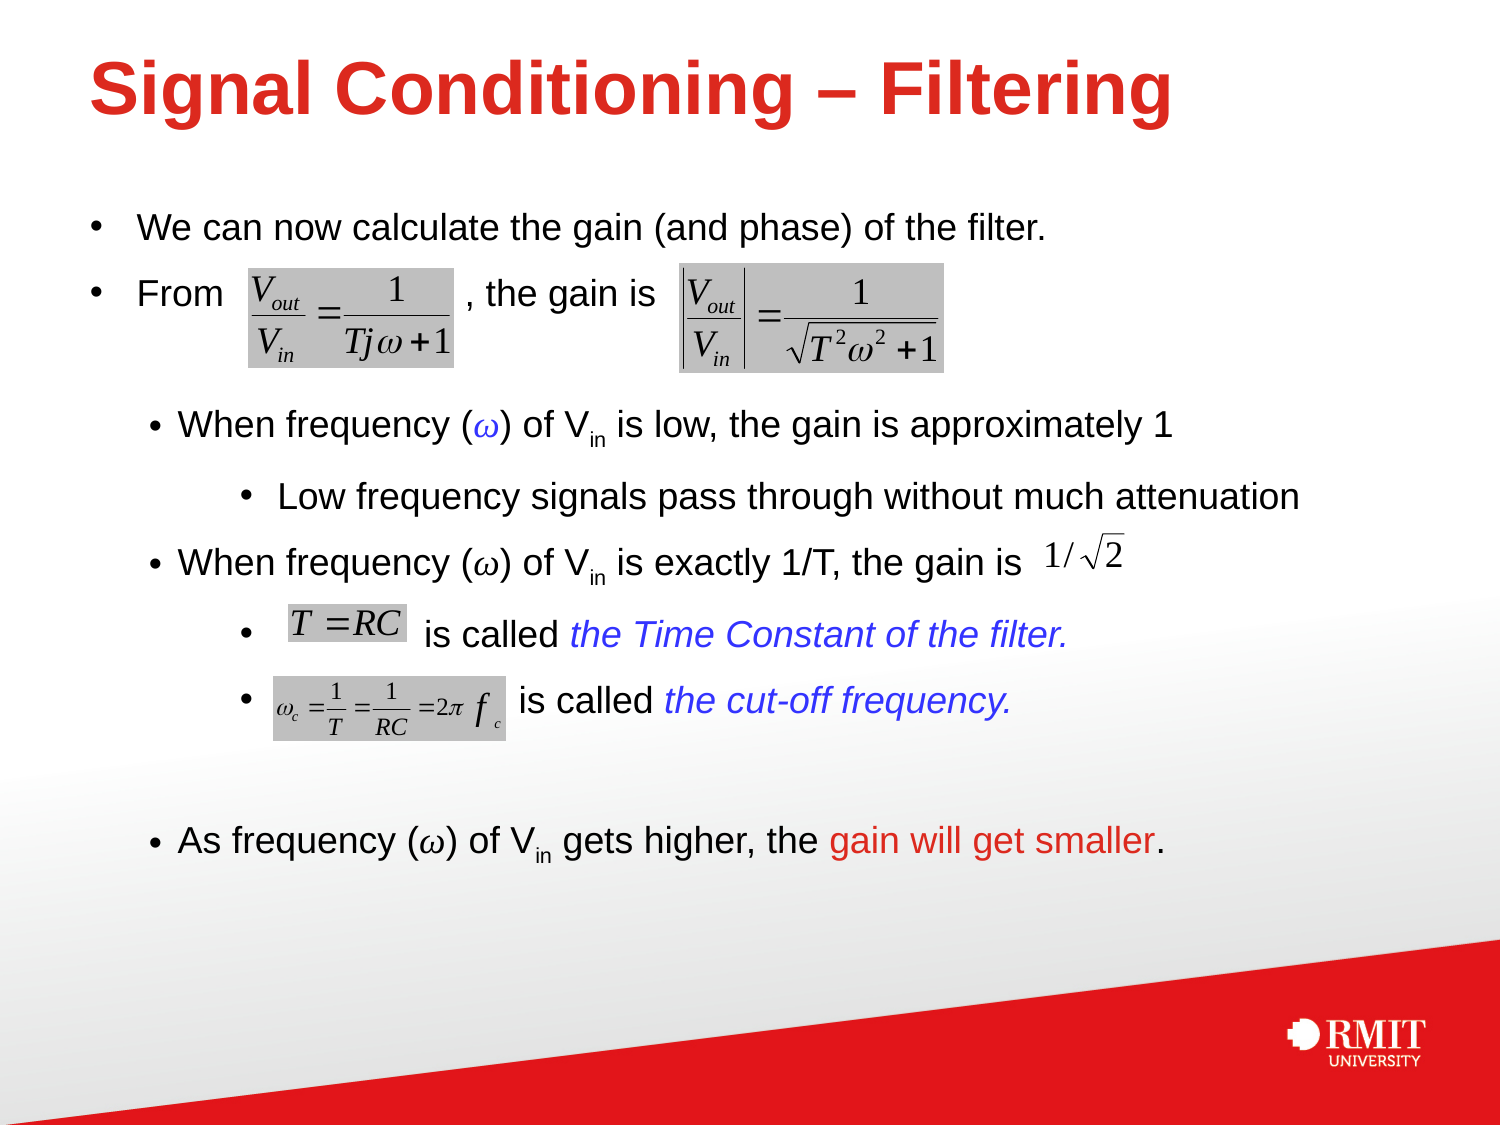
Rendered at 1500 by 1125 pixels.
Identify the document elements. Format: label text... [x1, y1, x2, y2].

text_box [288, 604, 408, 643]
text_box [247, 268, 455, 369]
title Signal Conditioning – Filtering [75, 72, 1425, 157]
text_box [678, 262, 944, 374]
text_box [1043, 527, 1130, 574]
picture [0, 0, 1500, 1125]
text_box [272, 675, 507, 741]
list We can now calculate the gain (and phase) of the filter. From , the gain is When frequency (ω) of Vin is low, the gain is approximately 1 Low frequency signals pass through without much attenuation When frequency (ω) of Vin is exactly 1/T, the gain is is called the Time Constant of the filter. is called the cut-off frequency. As frequency (ω) of Vin gets higher, the gain will get smaller. [75, 195, 1425, 924]
